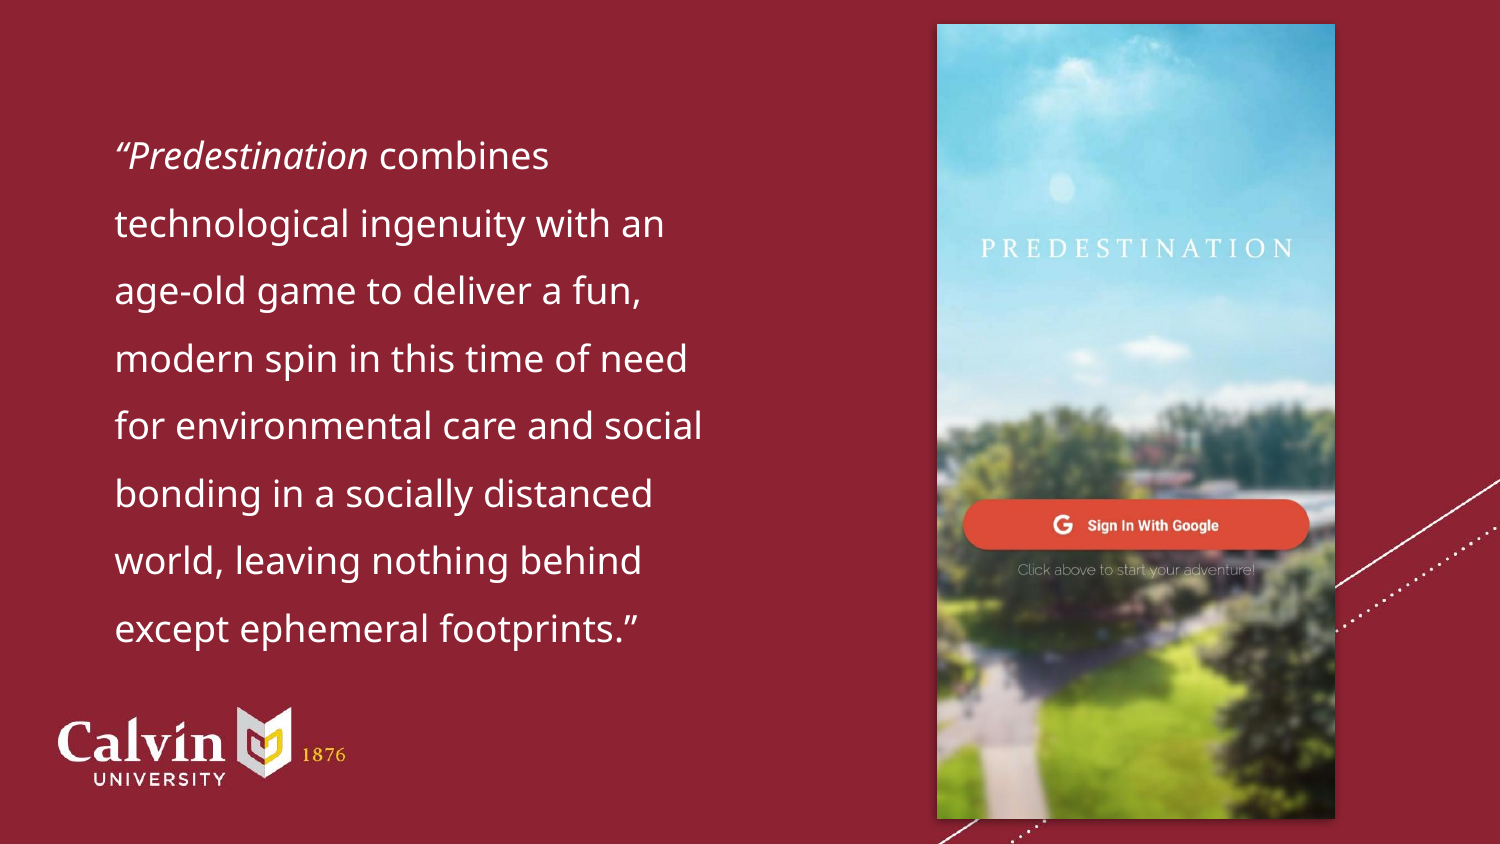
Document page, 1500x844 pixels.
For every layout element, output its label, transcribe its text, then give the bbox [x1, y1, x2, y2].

list “Predestination combines technological ingenuity with an age-old game to deliver a fun, modern spin in this time of need for environmental care and social bonding in a socially distanced world, leaving nothing behind except ephemeral footprints.” [103, 104, 750, 568]
picture [0, 0, 1500, 844]
